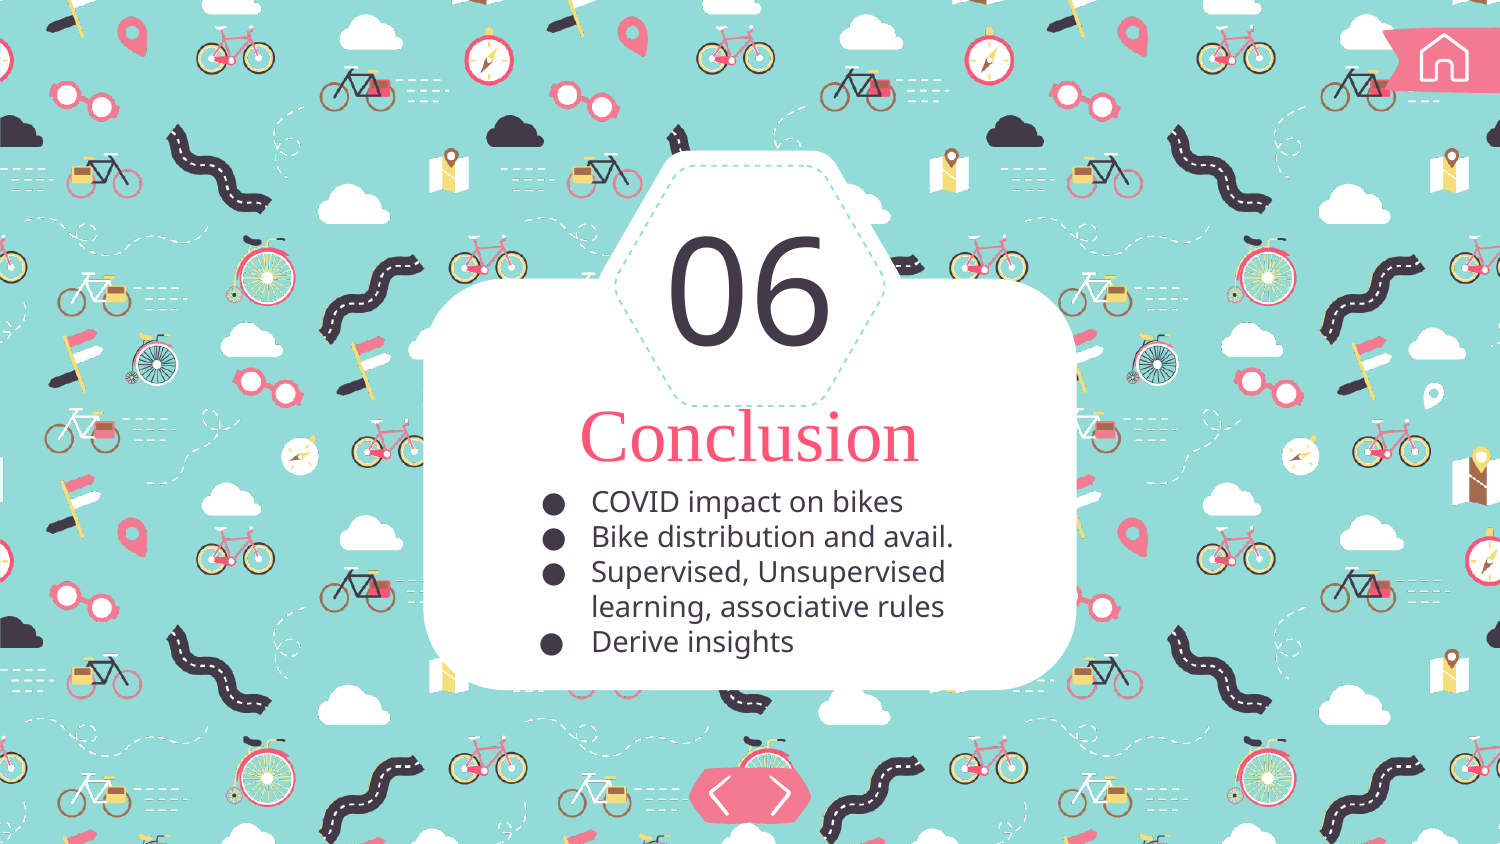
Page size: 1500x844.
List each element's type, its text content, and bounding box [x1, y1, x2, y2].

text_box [688, 767, 751, 825]
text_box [752, 767, 812, 825]
text_box ……... [1382, 27, 1500, 94]
picture [0, 0, 1500, 844]
title Conclusion [500, 395, 999, 469]
subtitle COVID impact on bikes Bike distribution and avail. Supervised, Unsupervised learning, associative rules Derive insights [501, 468, 999, 564]
title 06 [633, 238, 867, 334]
